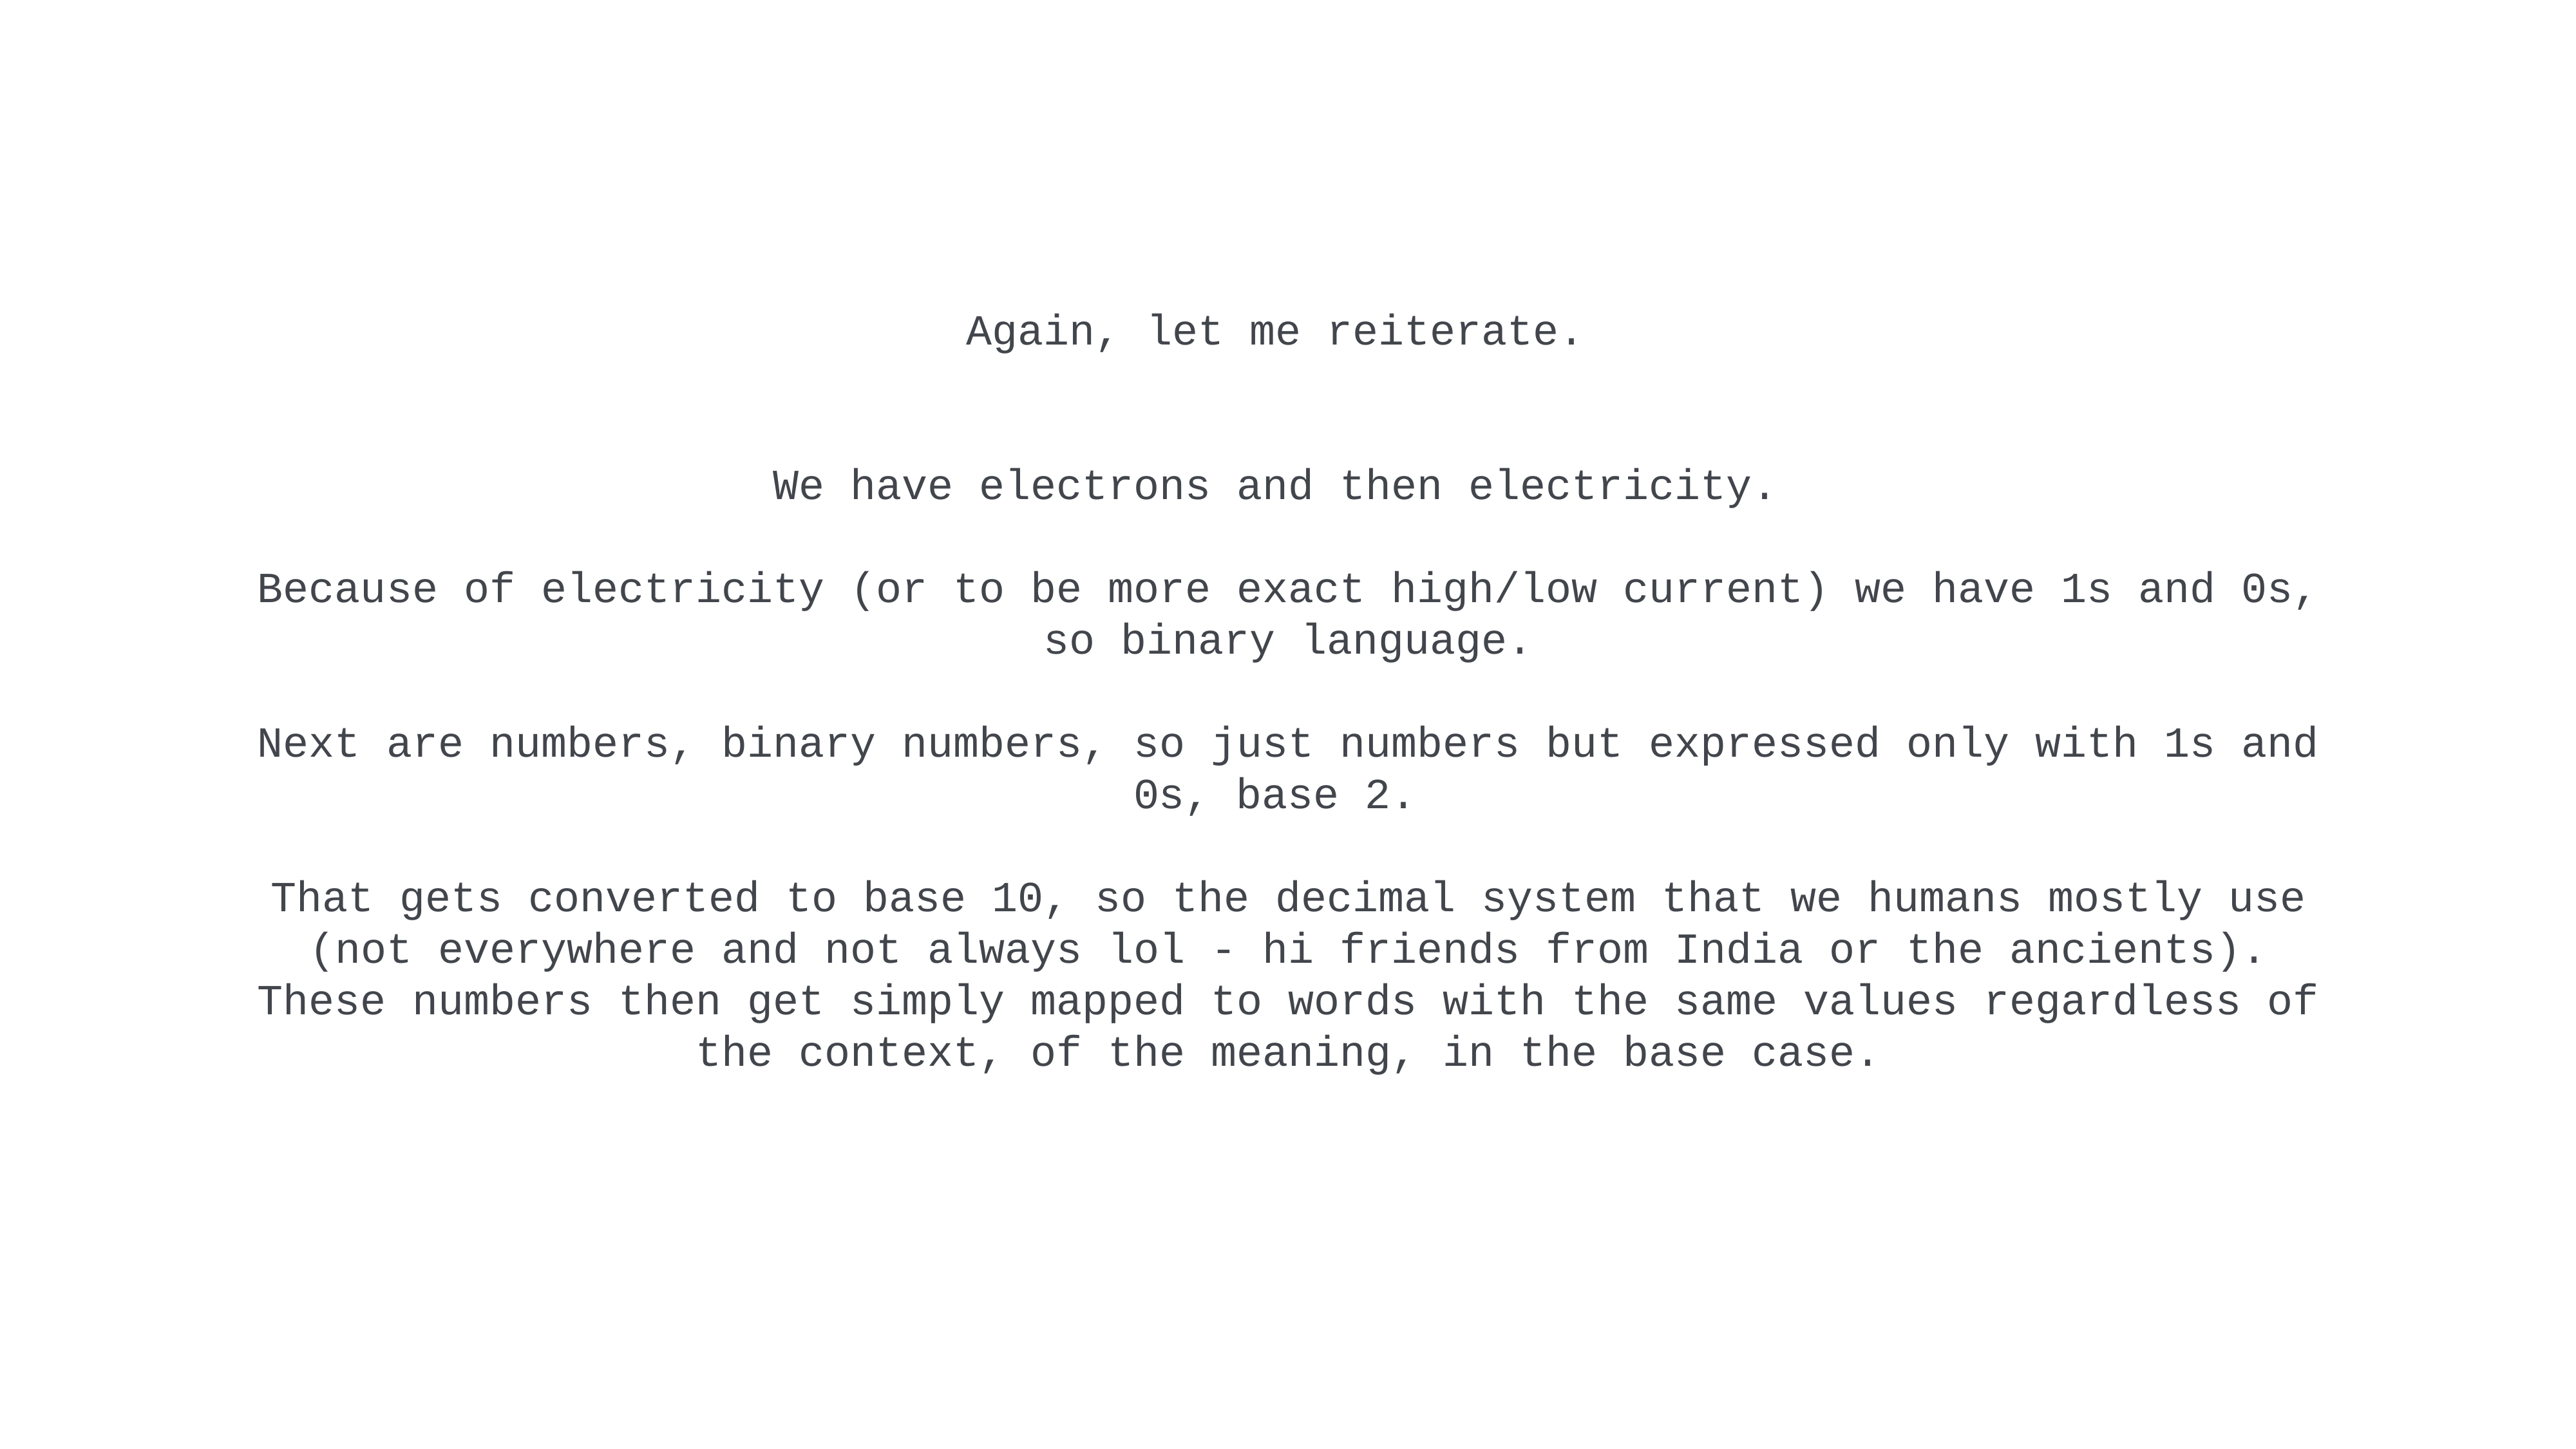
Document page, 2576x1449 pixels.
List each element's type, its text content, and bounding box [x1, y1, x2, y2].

text_box Again, let me reiterate. We have electrons and then electricity. Because of electricity (or to be more exact high/low current) we have 1s and 0s, so binary language. Next are numbers, binary numbers, so just numbers but expressed only with 1s and 0s, base 2. That gets converted to base 10, so the decimal system that we humans mostly use (not everywhere and not always lol - hi friends from India or the ancients). These numbers then get simply mapped to words with the same values regardless of the context, of the meaning, in the base case. [249, 296, 2327, 1080]
